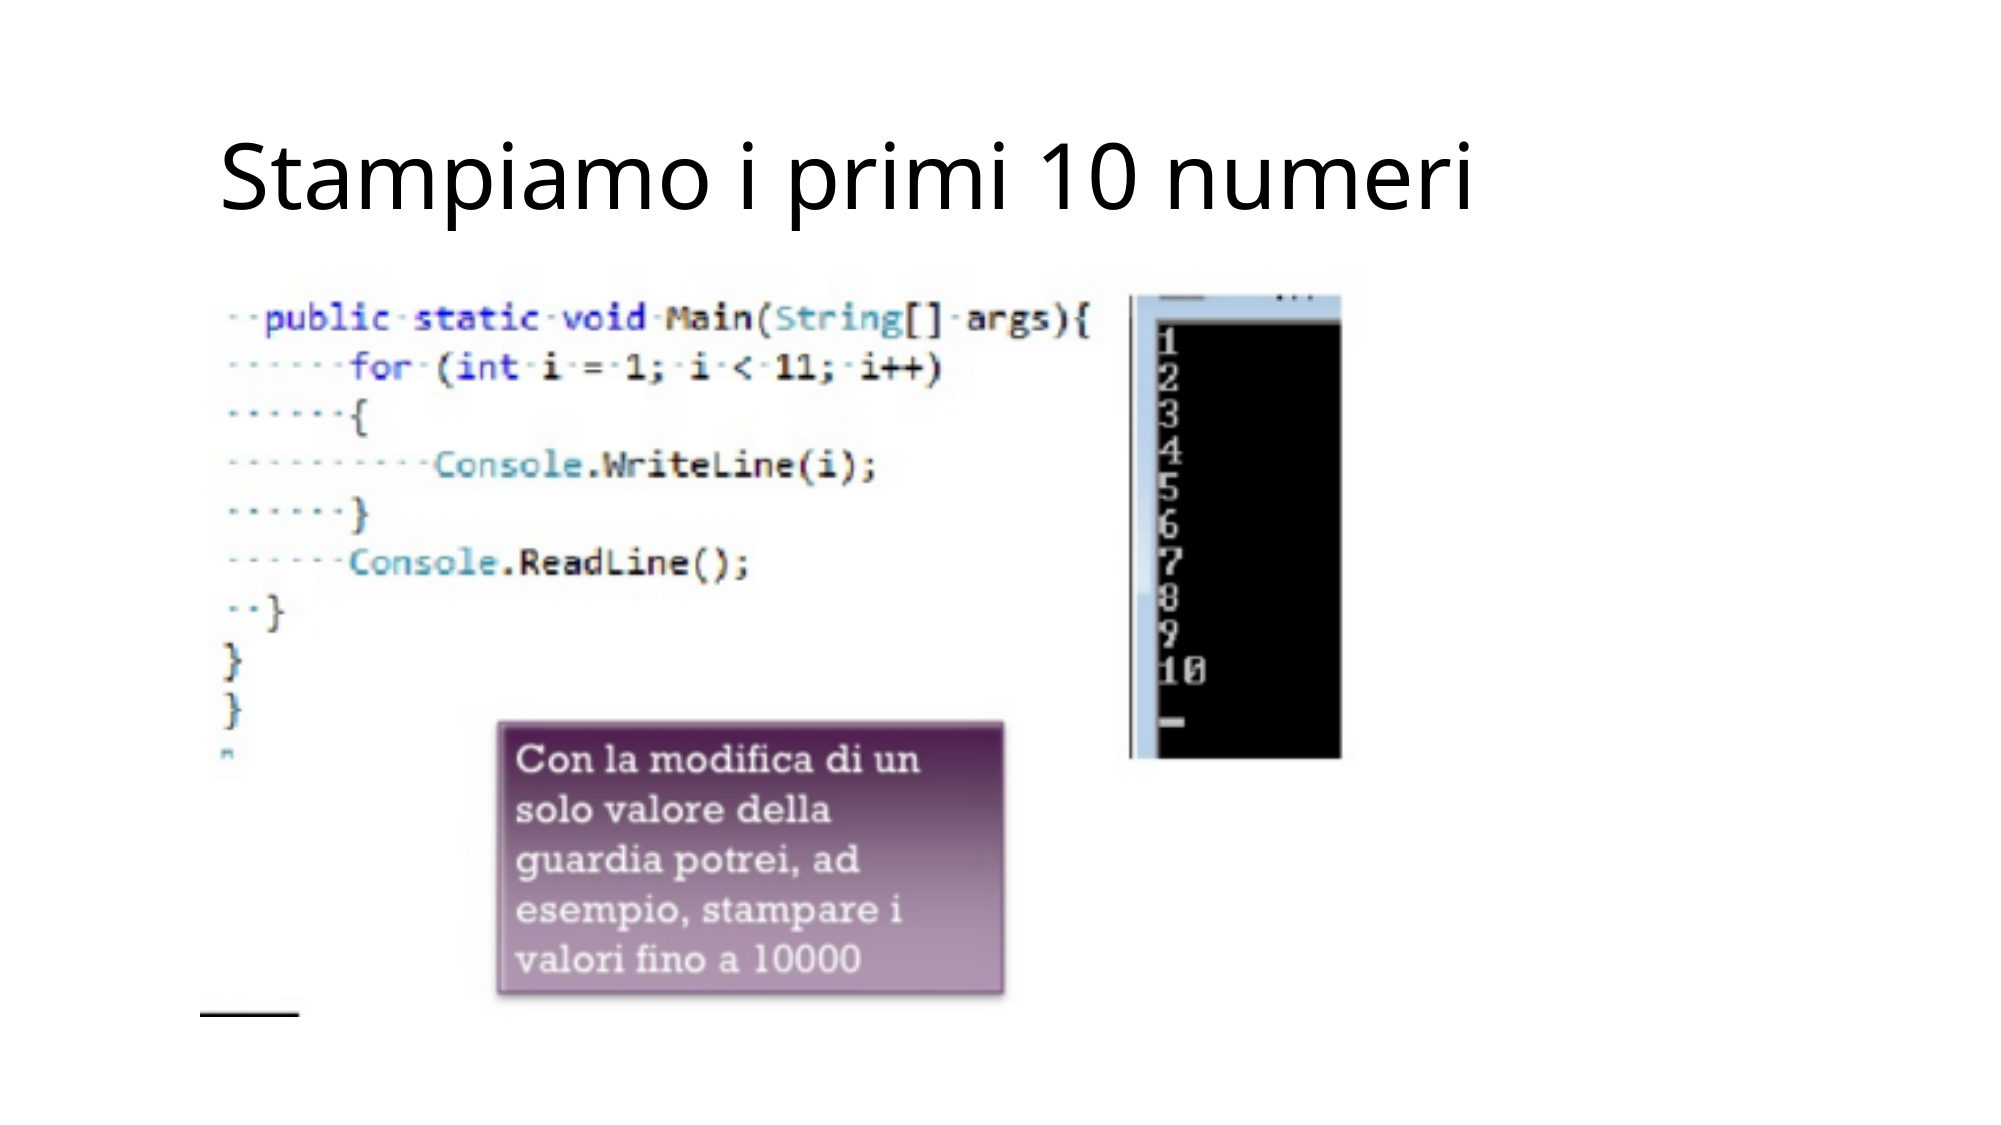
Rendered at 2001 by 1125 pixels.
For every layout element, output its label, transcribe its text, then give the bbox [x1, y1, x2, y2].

picture [199, 255, 1364, 1018]
title Stampiamo i primi 10 numeri [200, 24, 1800, 238]
